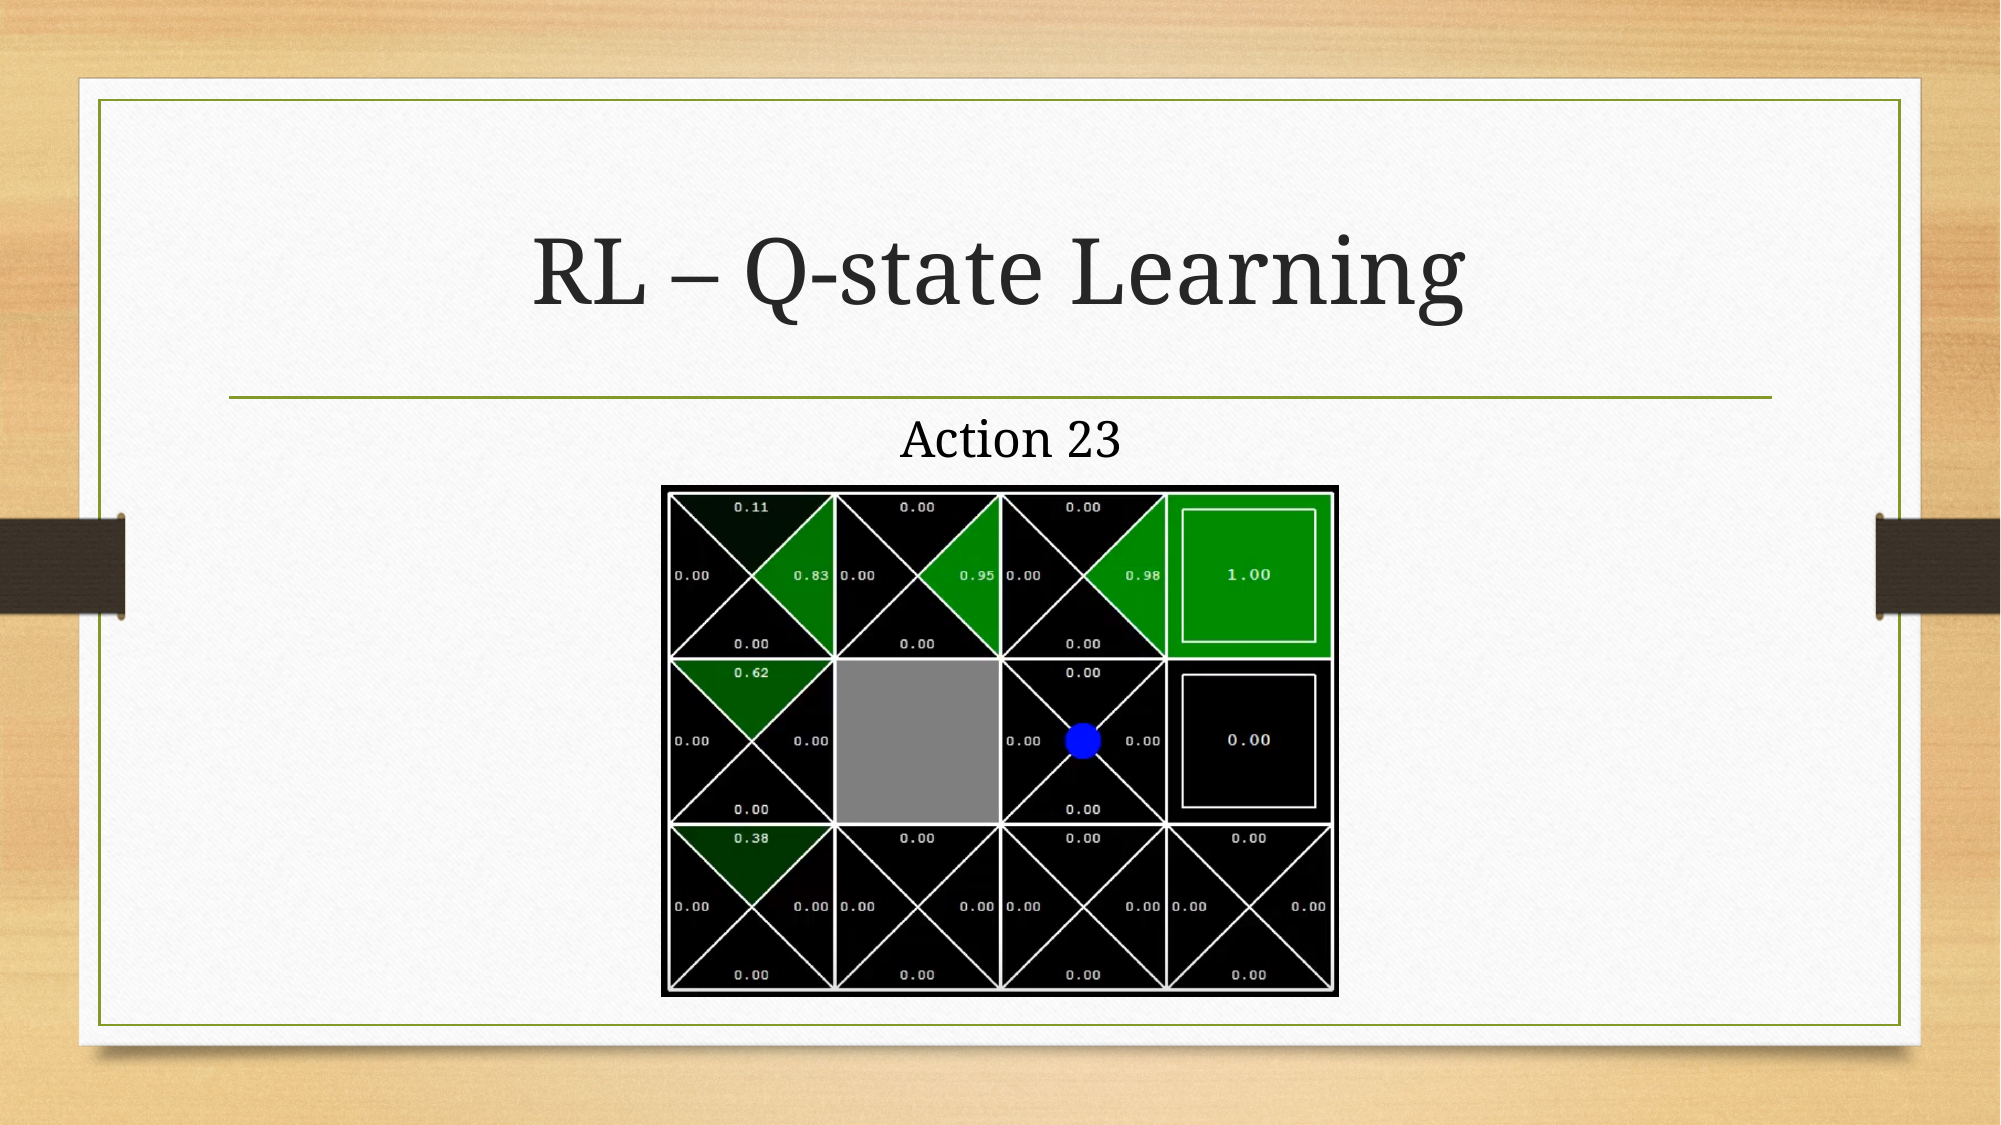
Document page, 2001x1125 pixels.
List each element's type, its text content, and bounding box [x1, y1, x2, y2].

text_box Action 23 [885, 400, 1138, 475]
picture [0, 0, 2001, 1125]
title RL – Q-state Learning [212, 161, 1788, 375]
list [661, 485, 1339, 998]
